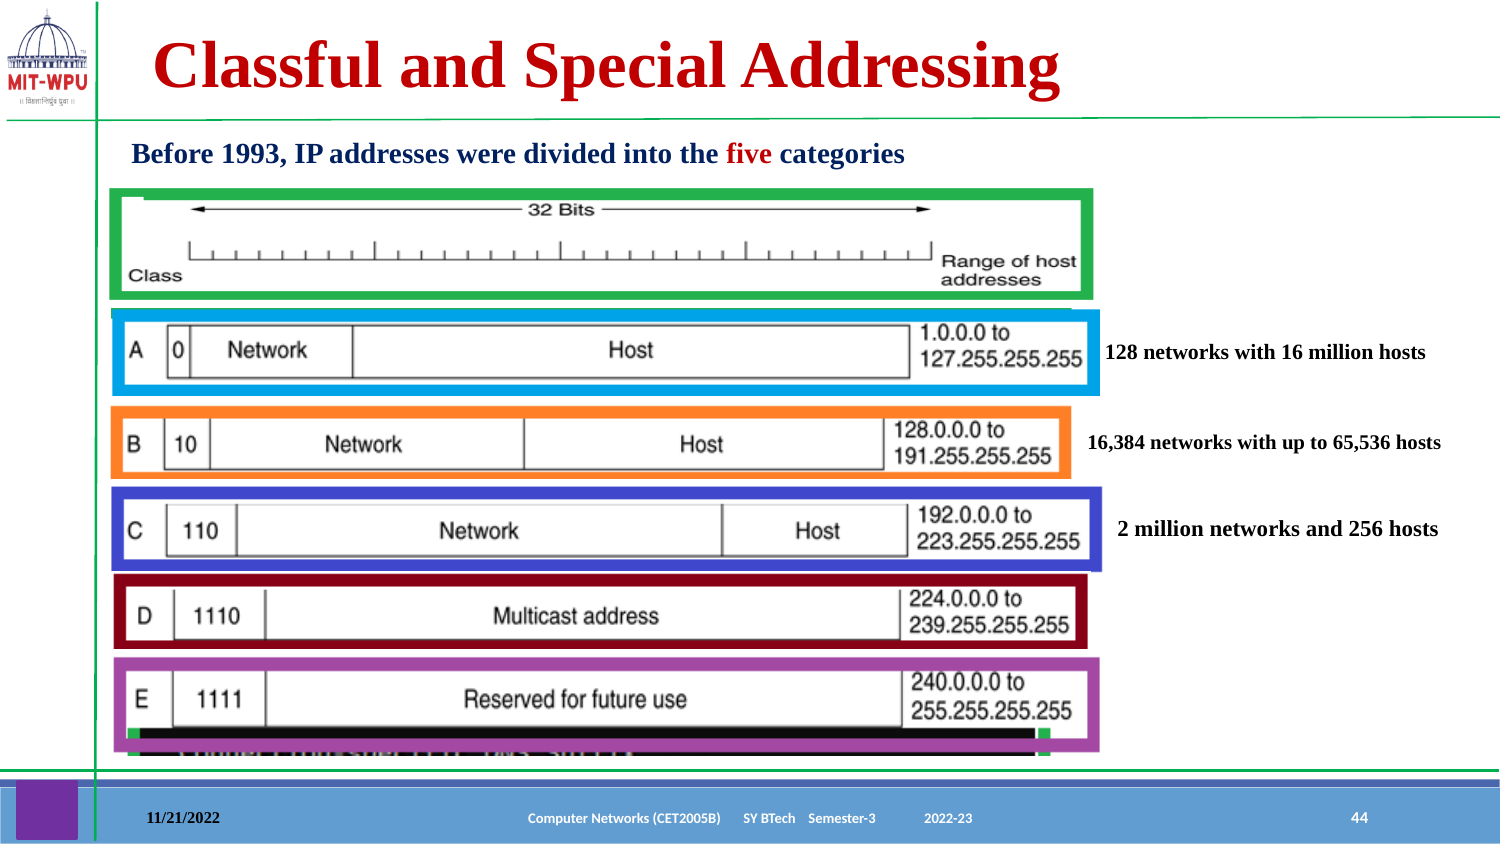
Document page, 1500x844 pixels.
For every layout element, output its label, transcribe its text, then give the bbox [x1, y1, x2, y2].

text_box [17, 782, 76, 839]
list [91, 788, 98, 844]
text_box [102, 116, 1500, 121]
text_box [94, 1, 98, 770]
text_box Classful and Special Addressing [137, 13, 1090, 109]
text_box 16,384 networks with up to 65,536 hosts [1080, 421, 1500, 462]
picture [106, 399, 1108, 756]
text_box [6, 8, 88, 106]
picture [125, 322, 1087, 384]
footer Computer Networks (CET2005B) SY BTech Semester-3 2022-23 [453, 794, 1047, 840]
picture [108, 186, 1103, 301]
picture [111, 307, 1100, 396]
text_box 2 million networks and 256 hosts [1113, 506, 1500, 549]
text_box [94, 780, 98, 842]
slide_number ‹#› [1218, 794, 1380, 840]
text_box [6, 116, 89, 121]
text_box 128 networks with 16 million hosts [1105, 329, 1488, 371]
text_box Before 1993, IP addresses were divided into the five categories [116, 130, 1485, 178]
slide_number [135, 794, 440, 840]
